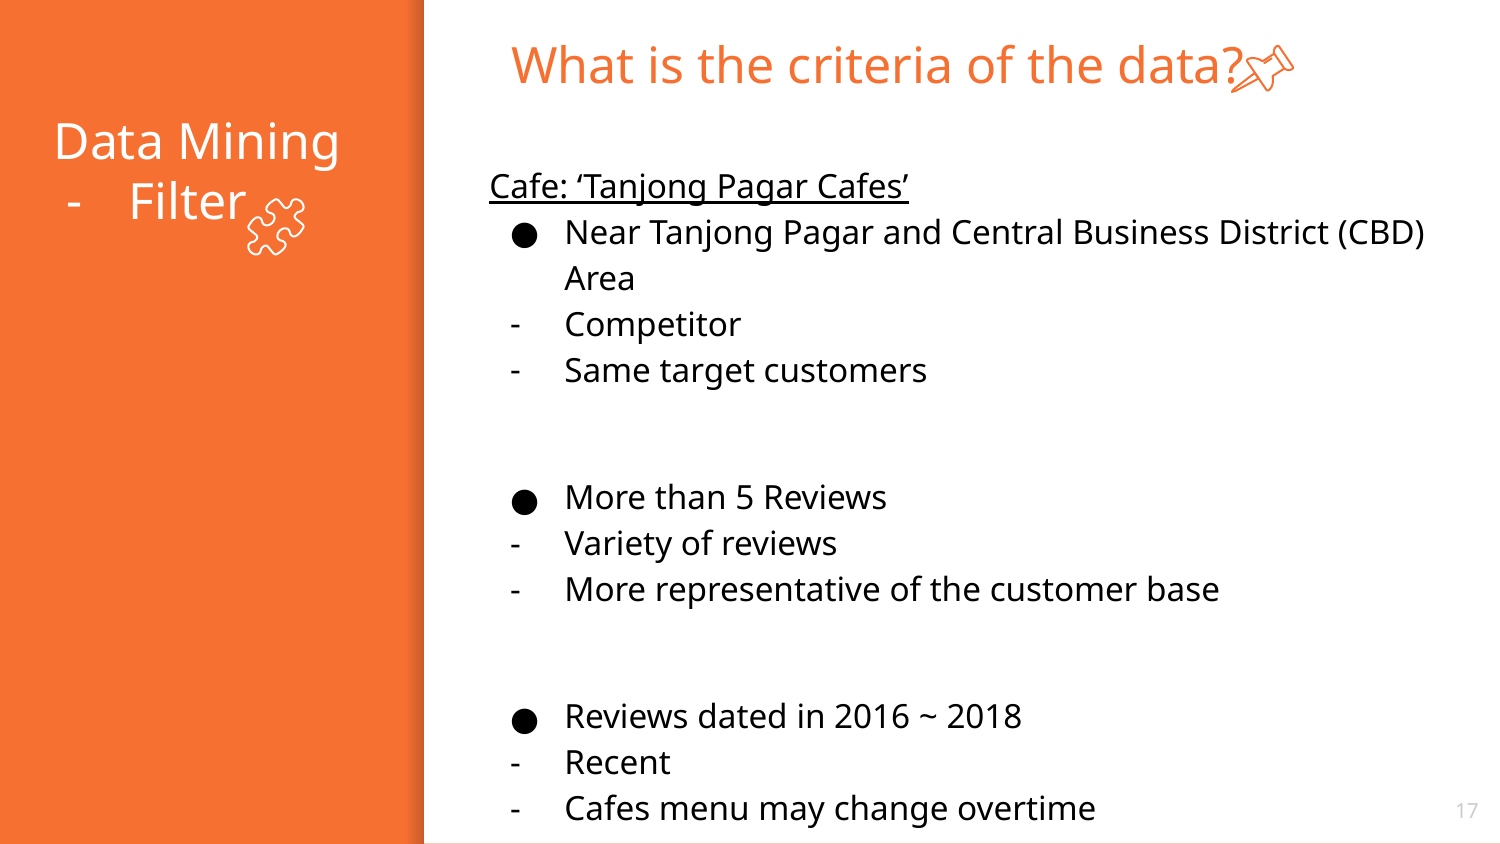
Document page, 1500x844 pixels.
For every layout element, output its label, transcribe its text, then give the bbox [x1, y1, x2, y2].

list Cafe: ‘Tanjong Pagar Cafes’ Near Tanjong Pagar and Central Business District (CBD) Area Competitor Same target customers More than 5 Reviews Variety of reviews More representative of the customer base Reviews dated in 2016 ~ 2018 Recent Cafes menu may change overtime [474, 110, 1500, 655]
title Data Mining Filter [38, 94, 384, 710]
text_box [1236, 43, 1293, 99]
slide_number ‹#› [1403, 779, 1494, 844]
title What is the criteria of the data? [496, 18, 1263, 123]
